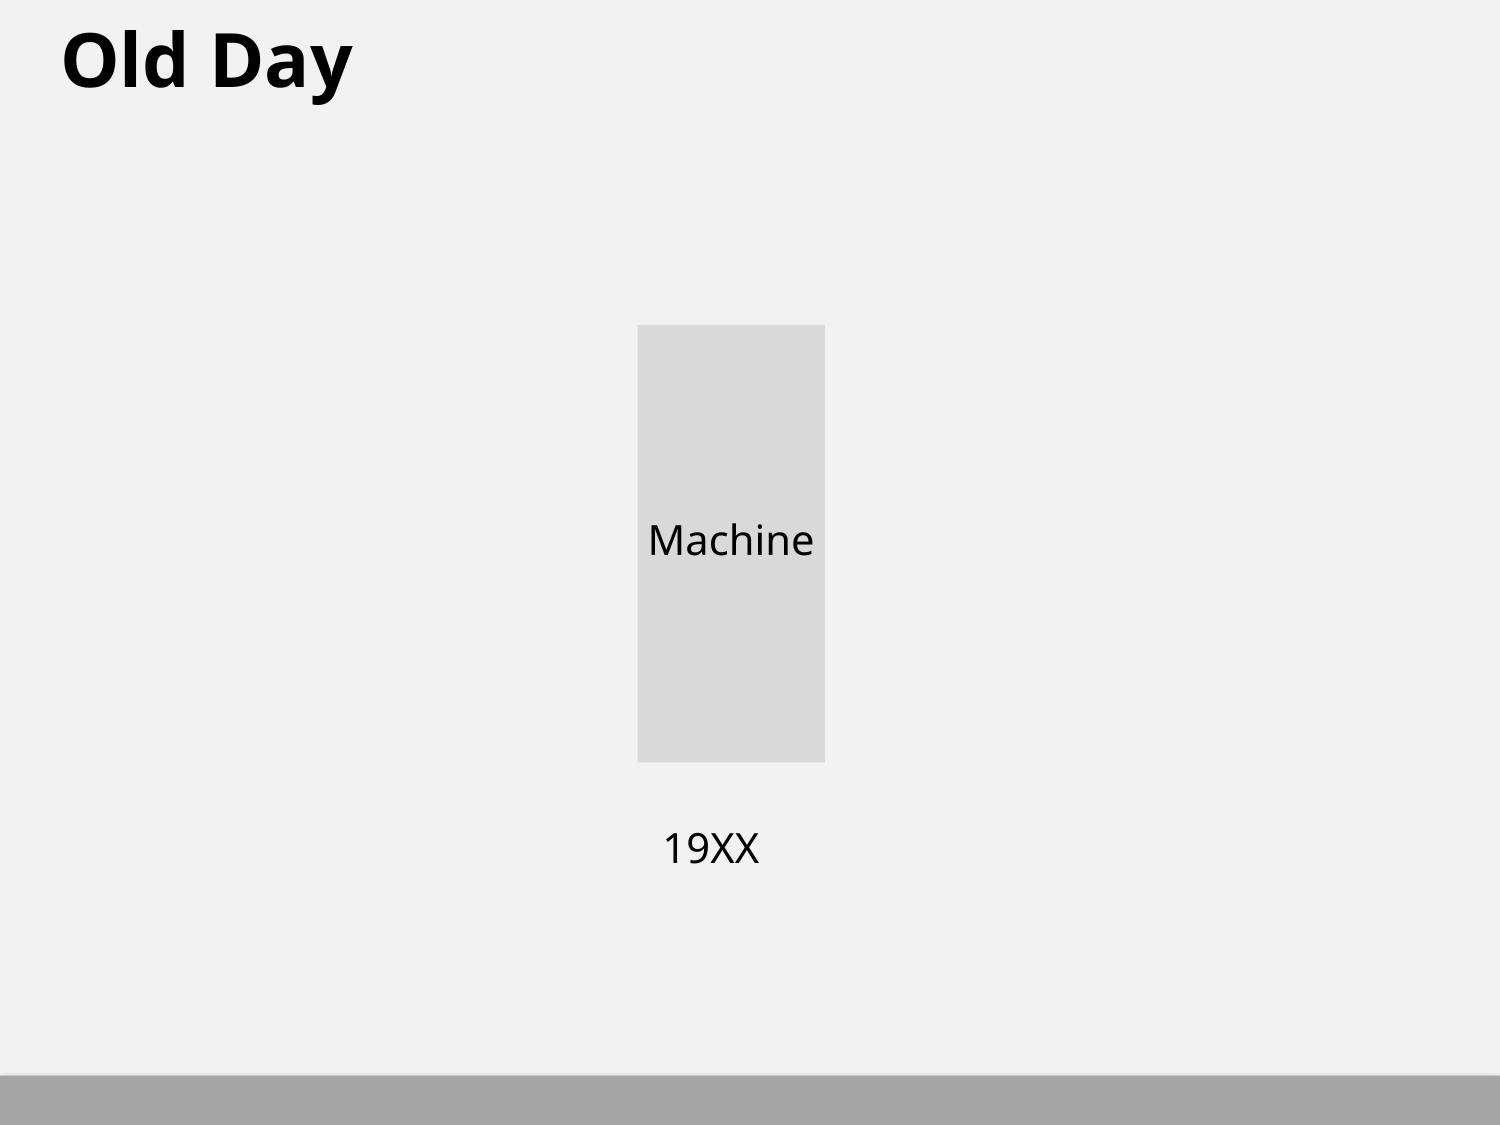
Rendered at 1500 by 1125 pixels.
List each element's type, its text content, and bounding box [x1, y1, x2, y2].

text_box 19XX [571, 813, 850, 889]
title Old Day [45, 5, 1396, 124]
text_box Machine [637, 324, 825, 763]
